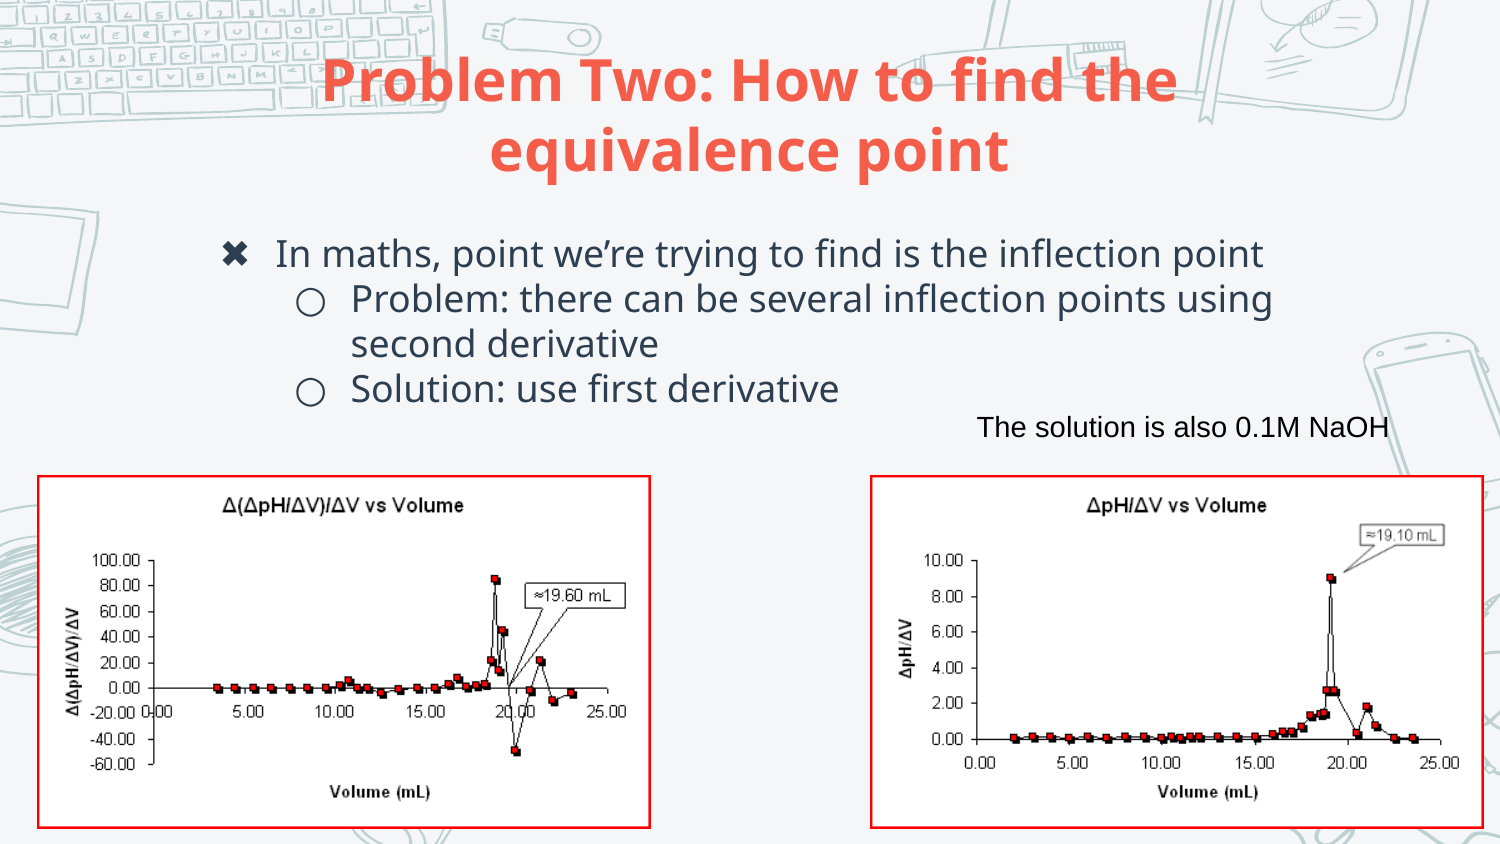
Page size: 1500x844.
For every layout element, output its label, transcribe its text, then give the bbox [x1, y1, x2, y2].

picture [37, 475, 651, 829]
picture [870, 475, 1484, 829]
text_box The solution is also 0.1M NaOH [961, 393, 1484, 433]
title Problem Two: How to find the equivalence point [185, 102, 1315, 198]
list In maths, point we’re trying to find is the inflection point Problem: there can be several inflection points using second derivative Solution: use first derivative [185, 215, 1315, 790]
